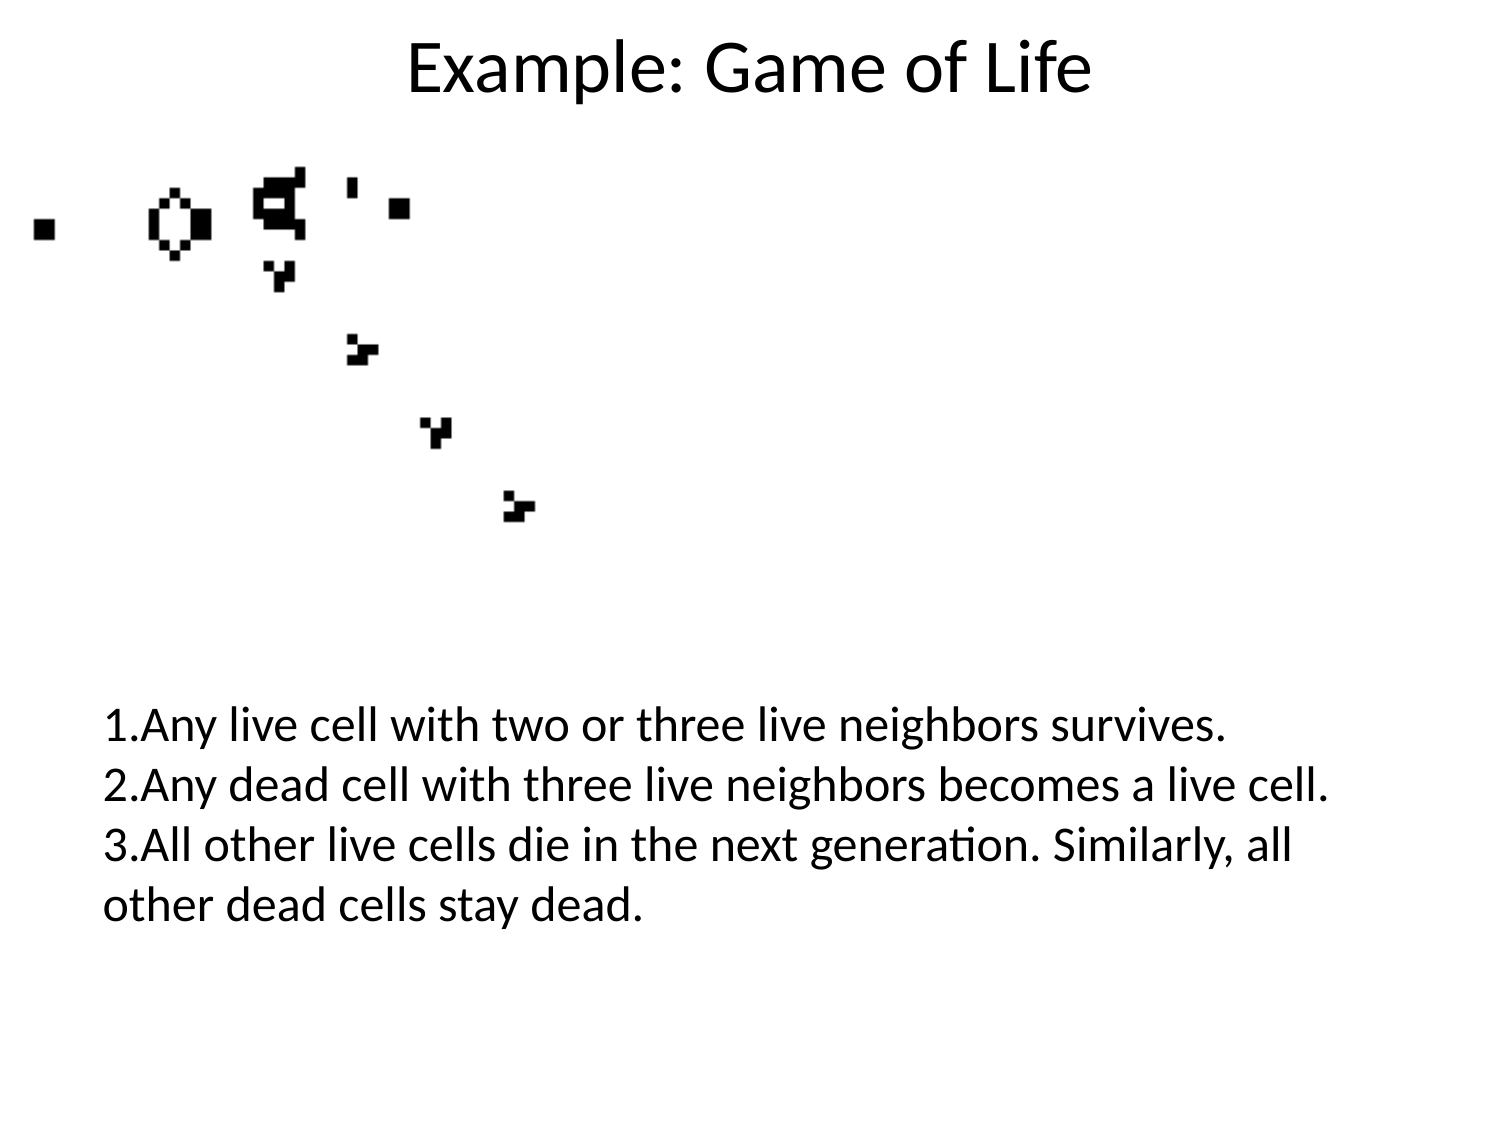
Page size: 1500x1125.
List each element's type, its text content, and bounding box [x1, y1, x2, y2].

text_box Any live cell with two or three live neighbors survives. Any dead cell with three live neighbors becomes a live cell. All other live cells die in the next generation. Similarly, all other dead cells stay dead. [87, 684, 1413, 939]
title Example: Game of Life [51, 0, 1449, 126]
picture [24, 157, 546, 533]
